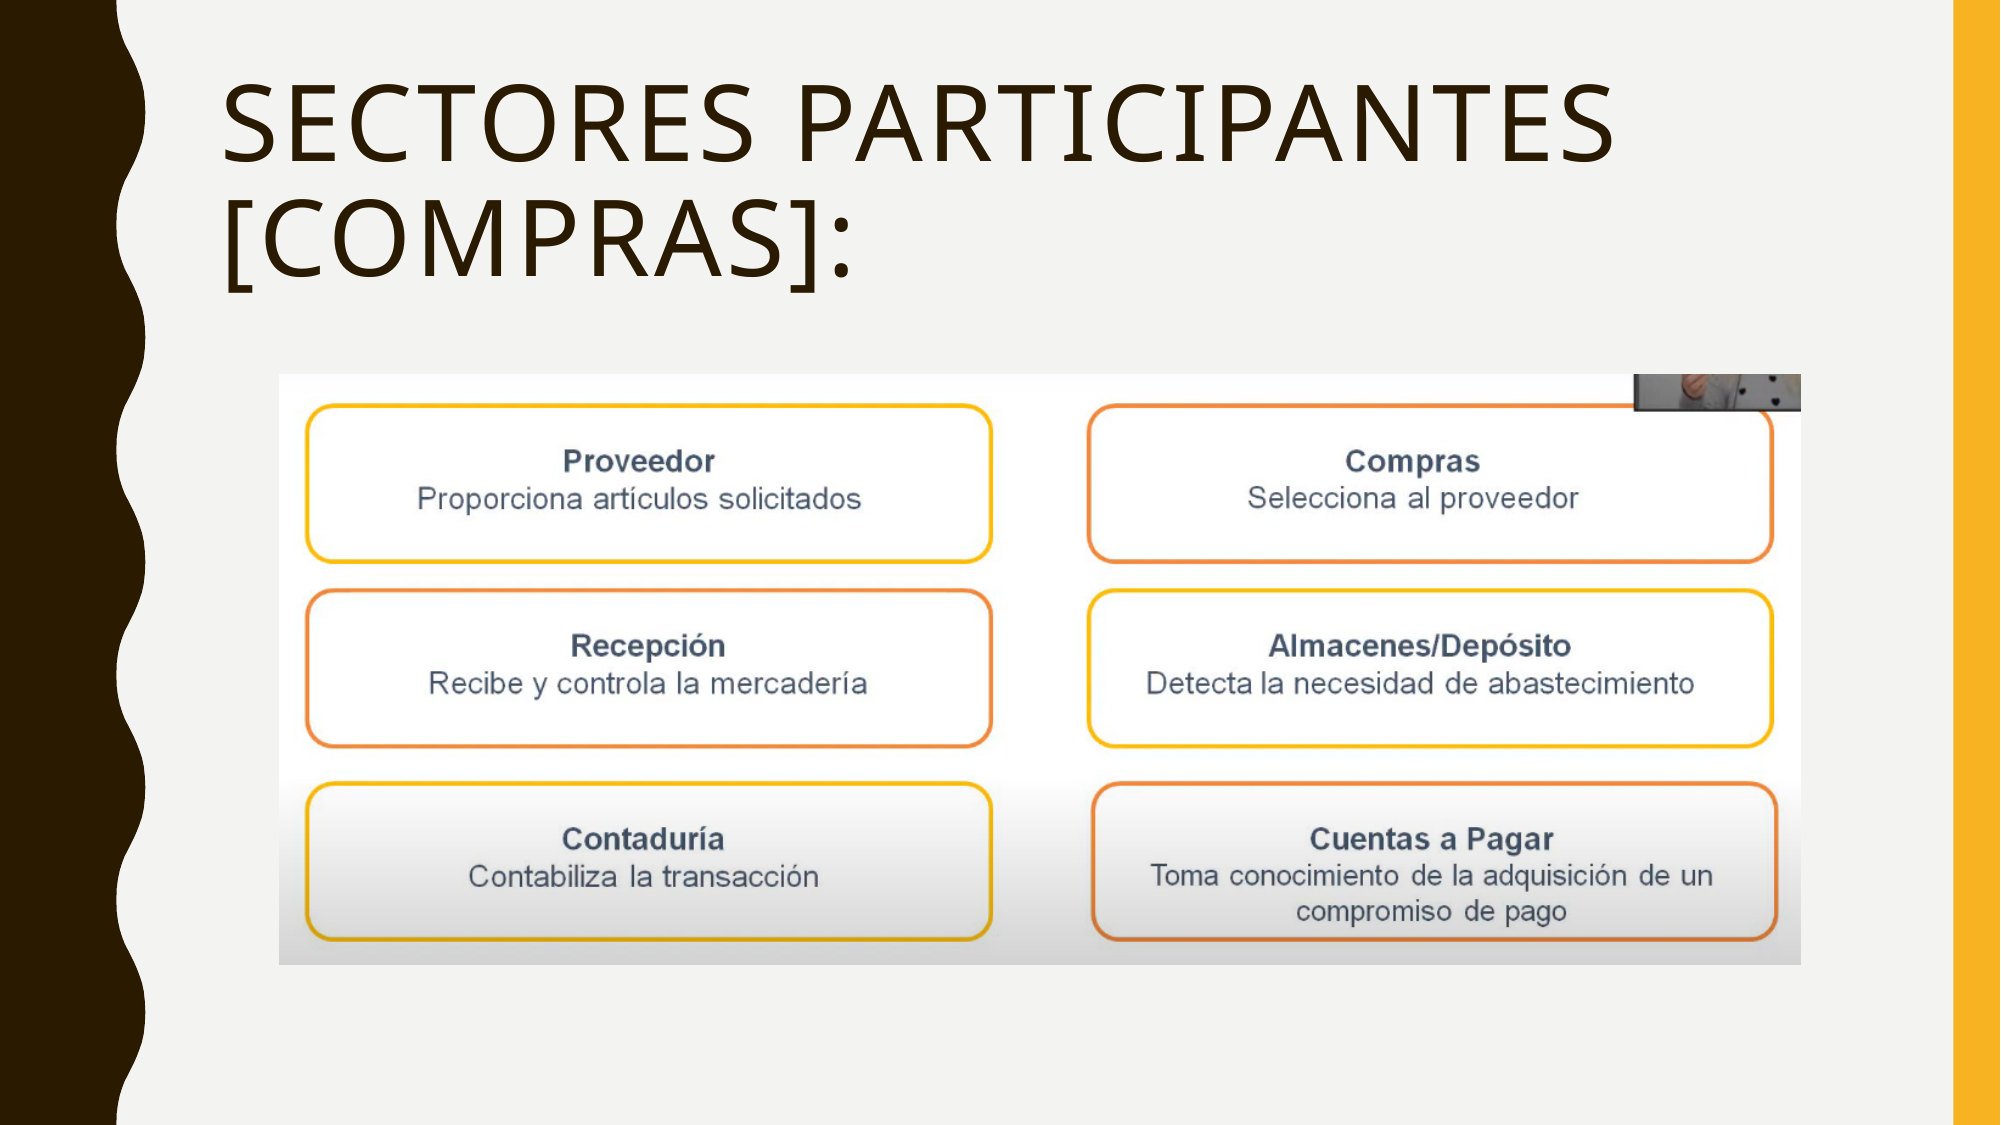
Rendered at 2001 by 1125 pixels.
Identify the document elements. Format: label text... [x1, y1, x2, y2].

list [279, 374, 1801, 965]
title SECTORES PARTICIPANTES [COMPRAS]: [205, 62, 1875, 308]
